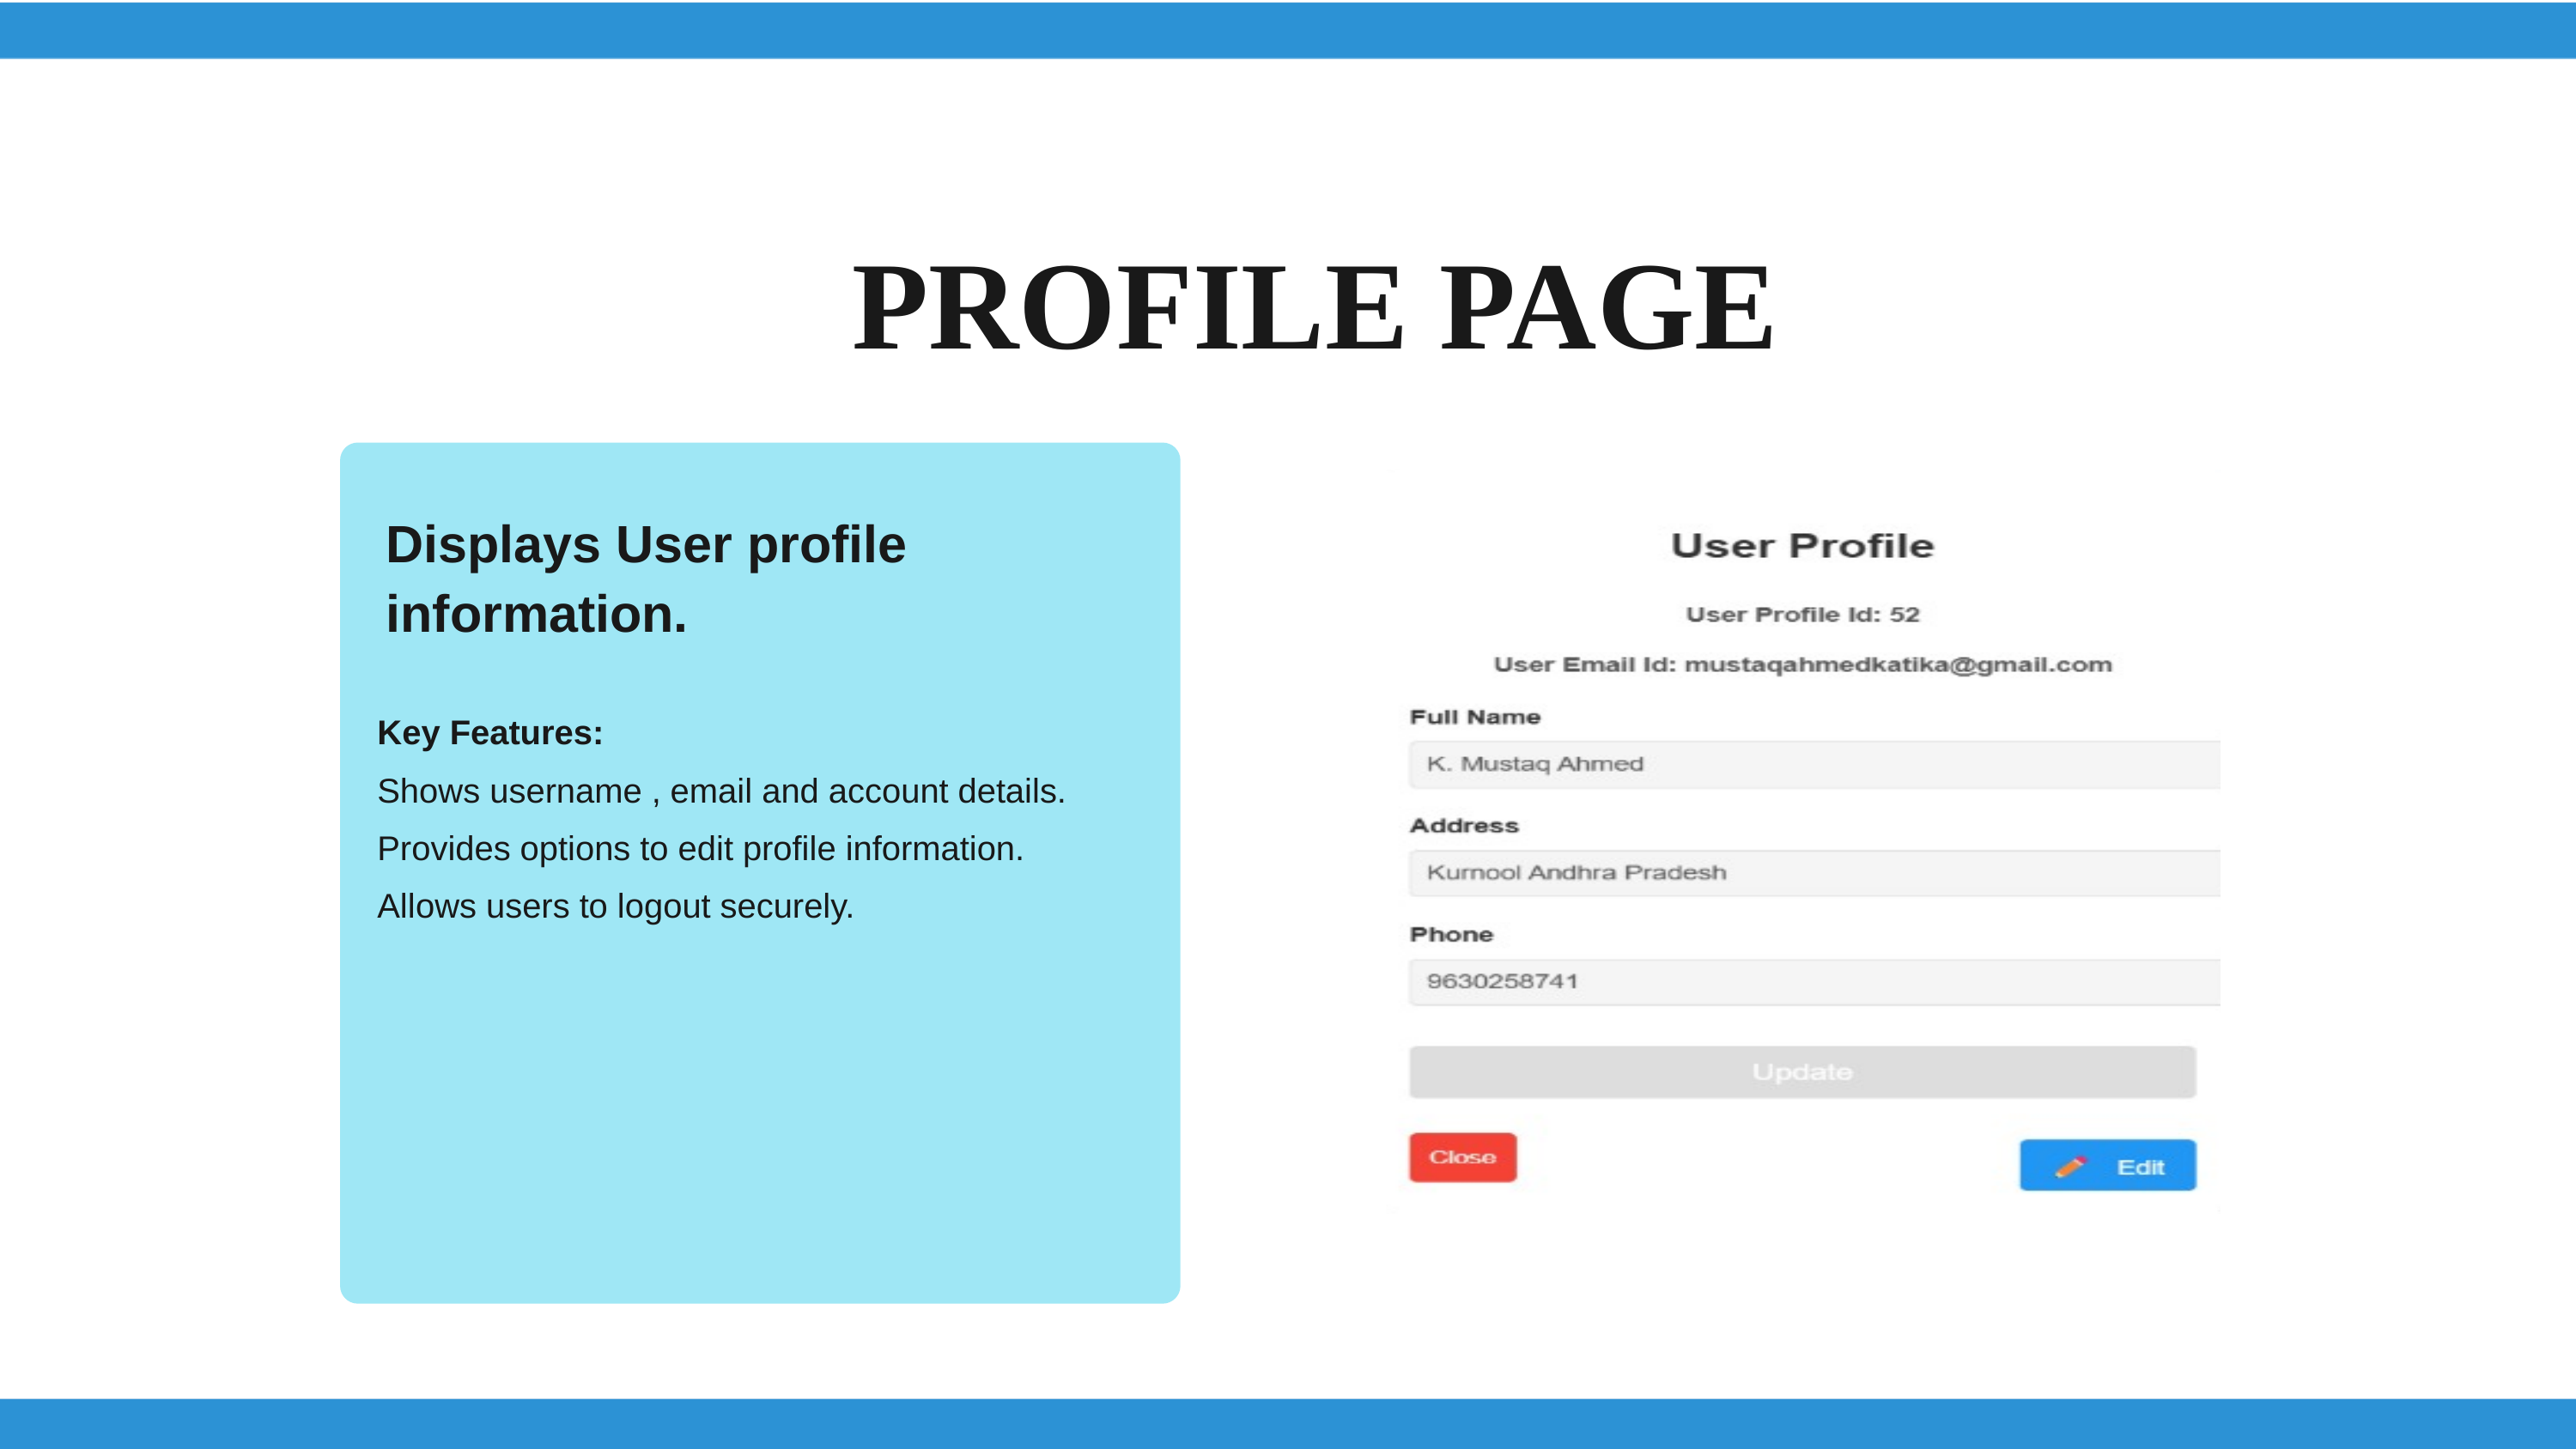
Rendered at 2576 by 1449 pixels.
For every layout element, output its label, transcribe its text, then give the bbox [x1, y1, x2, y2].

text_box PROFILE PAGE [410, 178, 2221, 324]
picture [1386, 470, 2221, 1214]
picture [0, 0, 2576, 59]
picture [0, 1378, 2576, 1449]
text_box Displays User profile information. [386, 504, 1179, 643]
text_box Key Features: Shows username , email and account details. Provides options to edit profile information. Allows users to logout securely. [377, 694, 1103, 1328]
text_box [340, 442, 1181, 1304]
